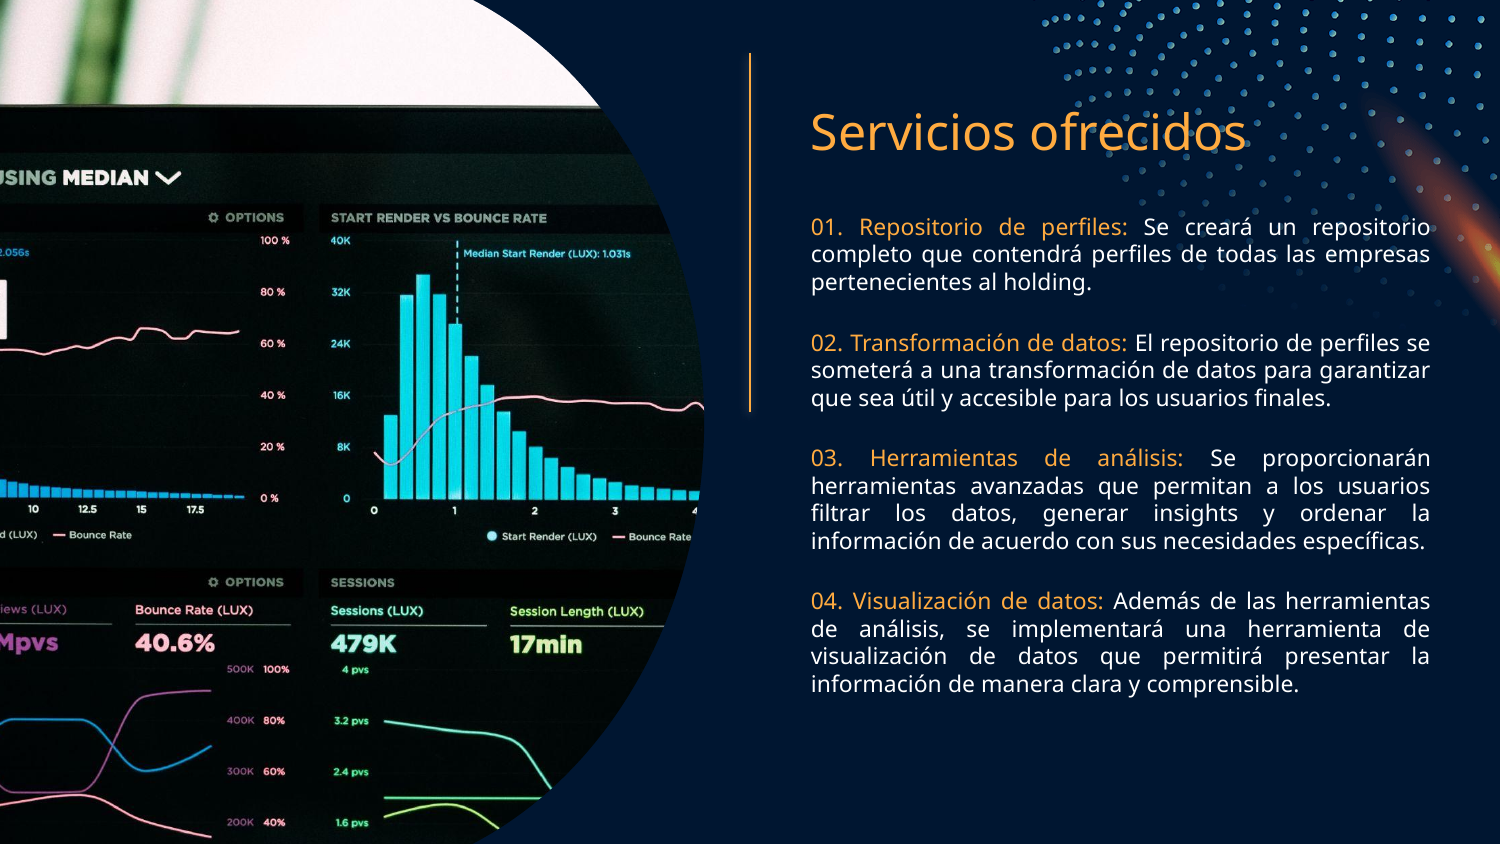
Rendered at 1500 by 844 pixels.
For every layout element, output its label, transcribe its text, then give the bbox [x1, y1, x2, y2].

title Servicios ofrecidos [795, 52, 1447, 176]
picture [0, 0, 1500, 844]
list 01. Repositorio de perfiles: Se creará un repositorio completo que contendrá perfiles de todas las empresas pertenecientes al holding. 02. Transformación de datos: El repositorio de perfiles se someterá a una transformación de datos para garantizar que sea útil y accesible para los usuarios finales. 03. Herramientas de análisis: Se proporcionarán herramientas avanzadas que permitan a los usuarios filtrar los datos, generar insights y ordenar la información de acuerdo con sus necesidades específicas. 04. Visualización de datos: Además de las herramientas de análisis, se implementará una herramienta de visualización de datos que permitirá presentar la información de manera clara y comprensible. [795, 197, 1447, 830]
